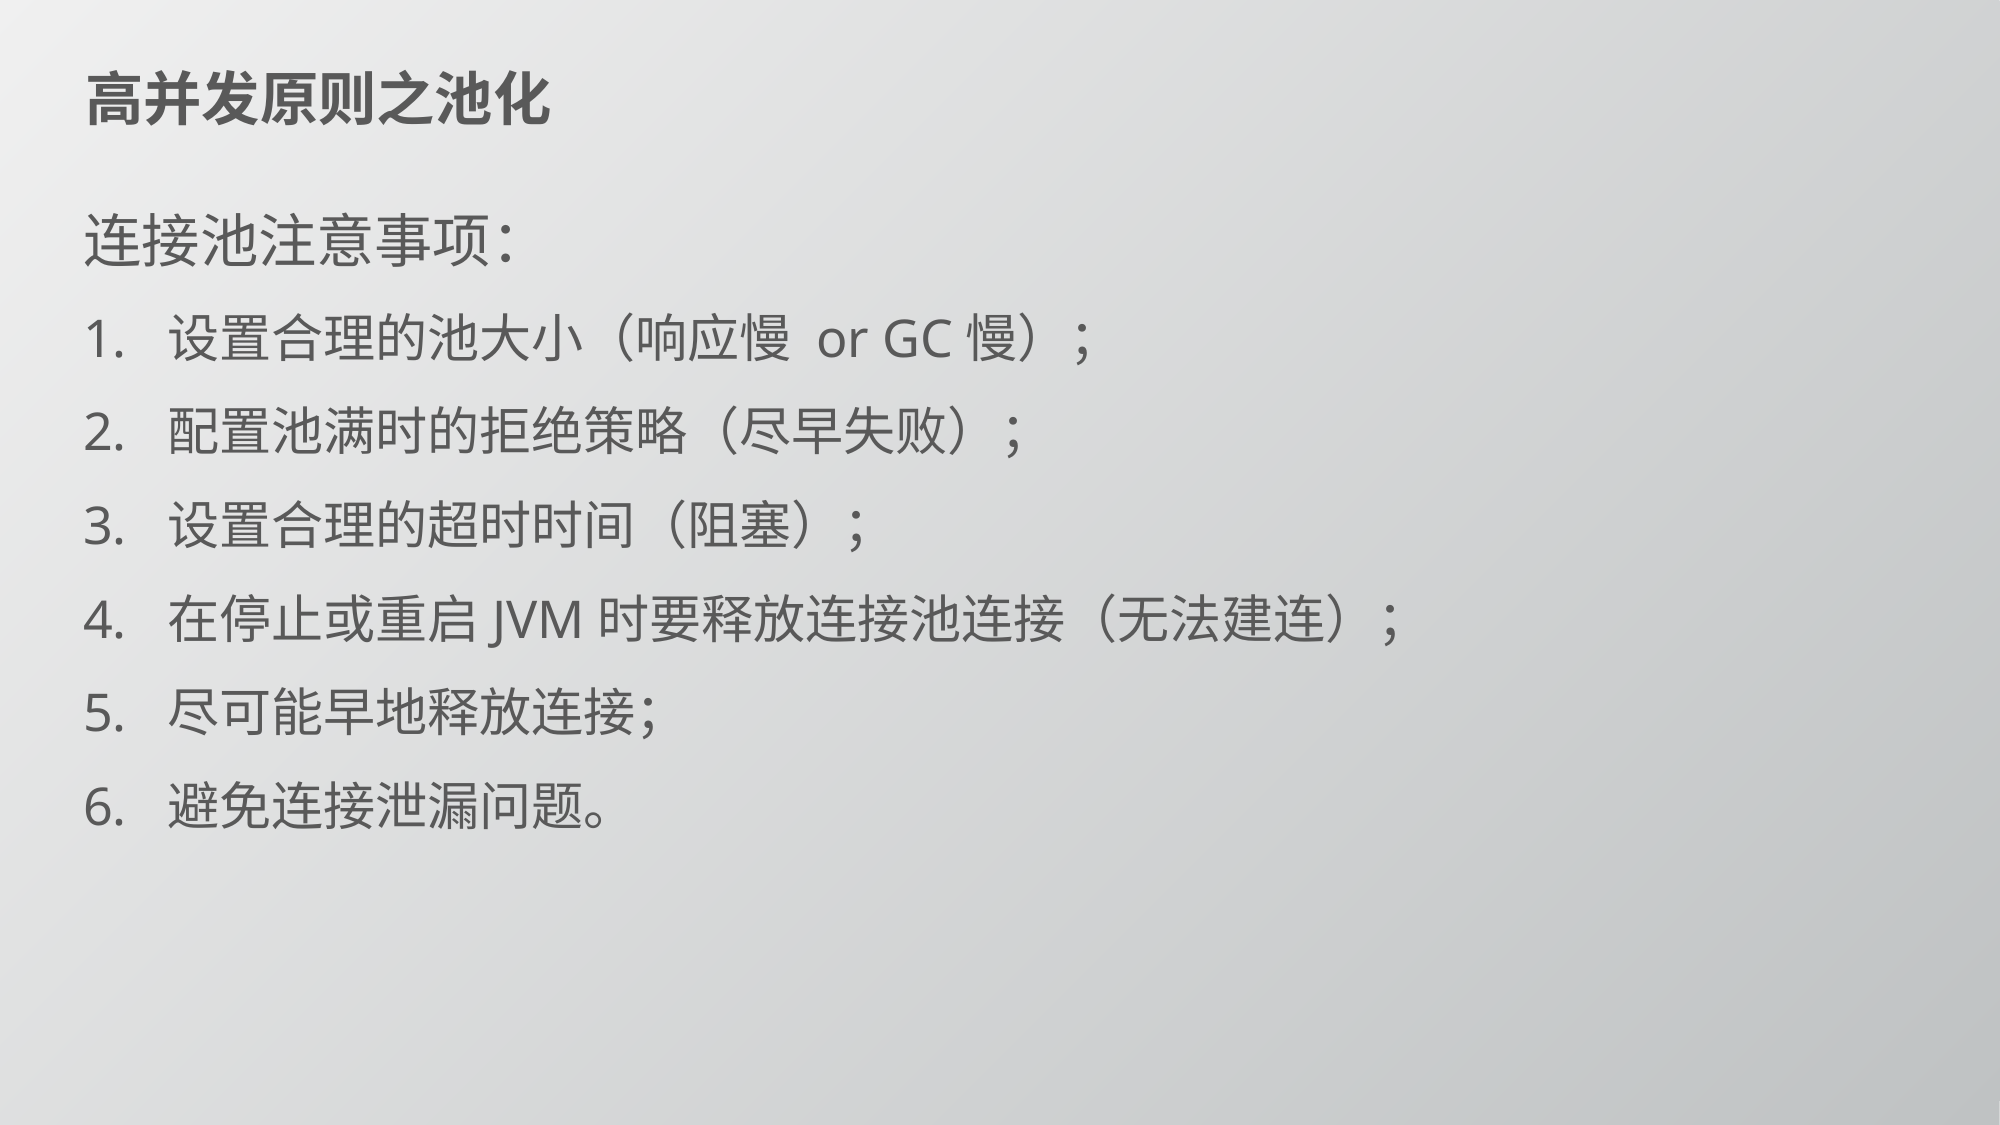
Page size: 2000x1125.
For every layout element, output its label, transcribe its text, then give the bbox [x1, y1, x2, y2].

text_box 连接池注意事项： 设置合理的池大小（响应慢 or GC慢）； 配置池满时的拒绝策略（尽早失败）； 设置合理的超时时间（阻塞）； 在停止或重启JVM时要释放连接池连接（无法建连）； 尽可能早地释放连接； 避免连接泄漏问题。 [68, 196, 1445, 844]
text_box 高并发原则之池化 [70, 54, 1268, 140]
